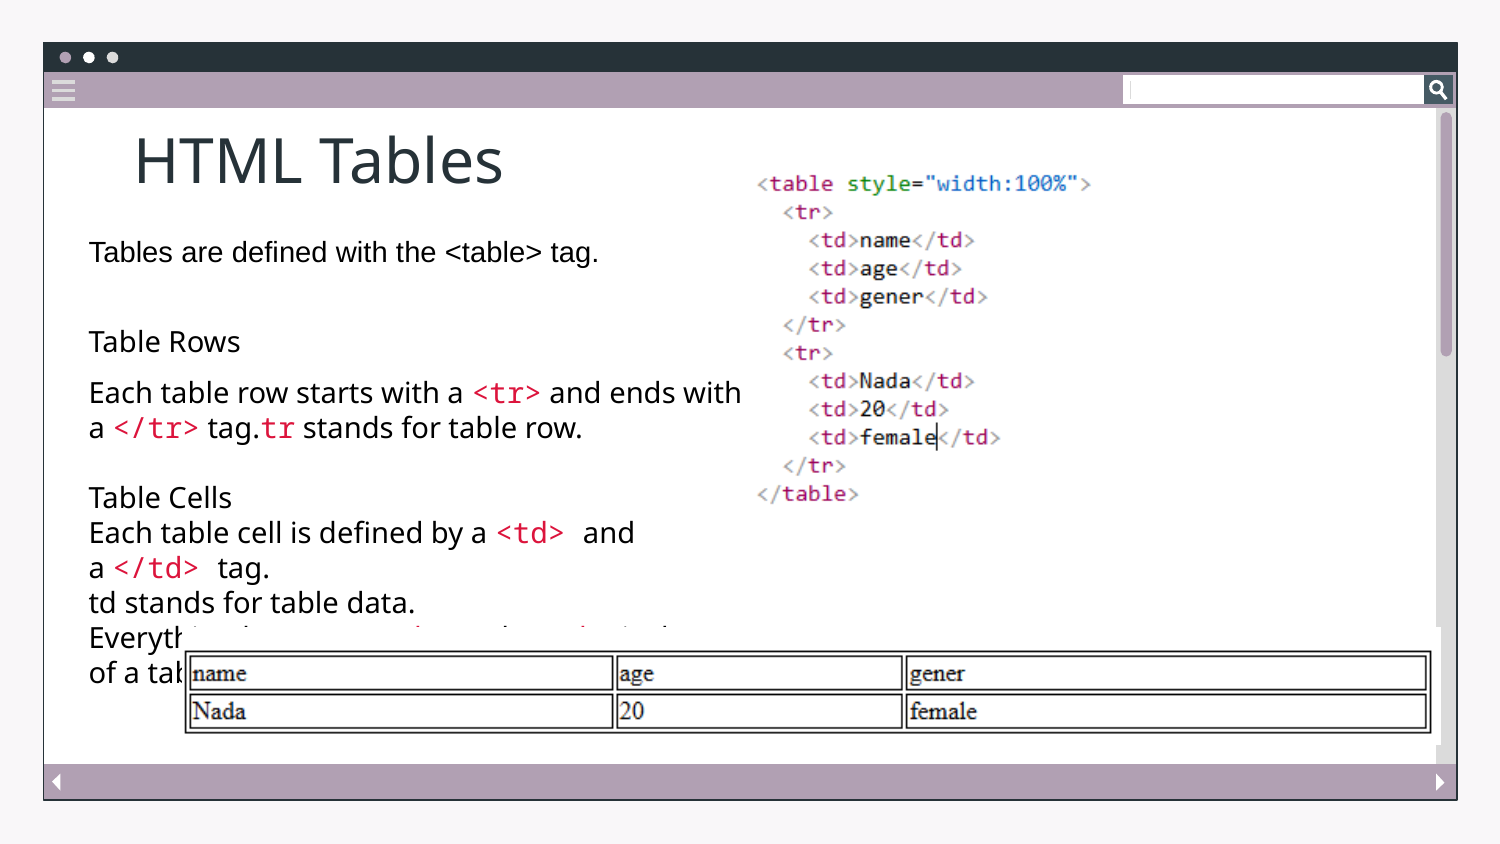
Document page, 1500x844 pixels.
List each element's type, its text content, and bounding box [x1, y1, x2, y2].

picture [754, 141, 1375, 524]
text_box Tables are defined with the <table> tag. [73, 225, 749, 311]
picture [181, 627, 1441, 745]
text_box Table Rows Each table row starts with a <tr> and ends with a </tr> tag.tr stands for table row. Table Cells Each table cell is defined by a <td> and a </td> tag. td stands for table data. Everything between <td> and </td> is the content of a table cell. [73, 316, 824, 769]
title HTML Tables [118, 106, 1382, 200]
